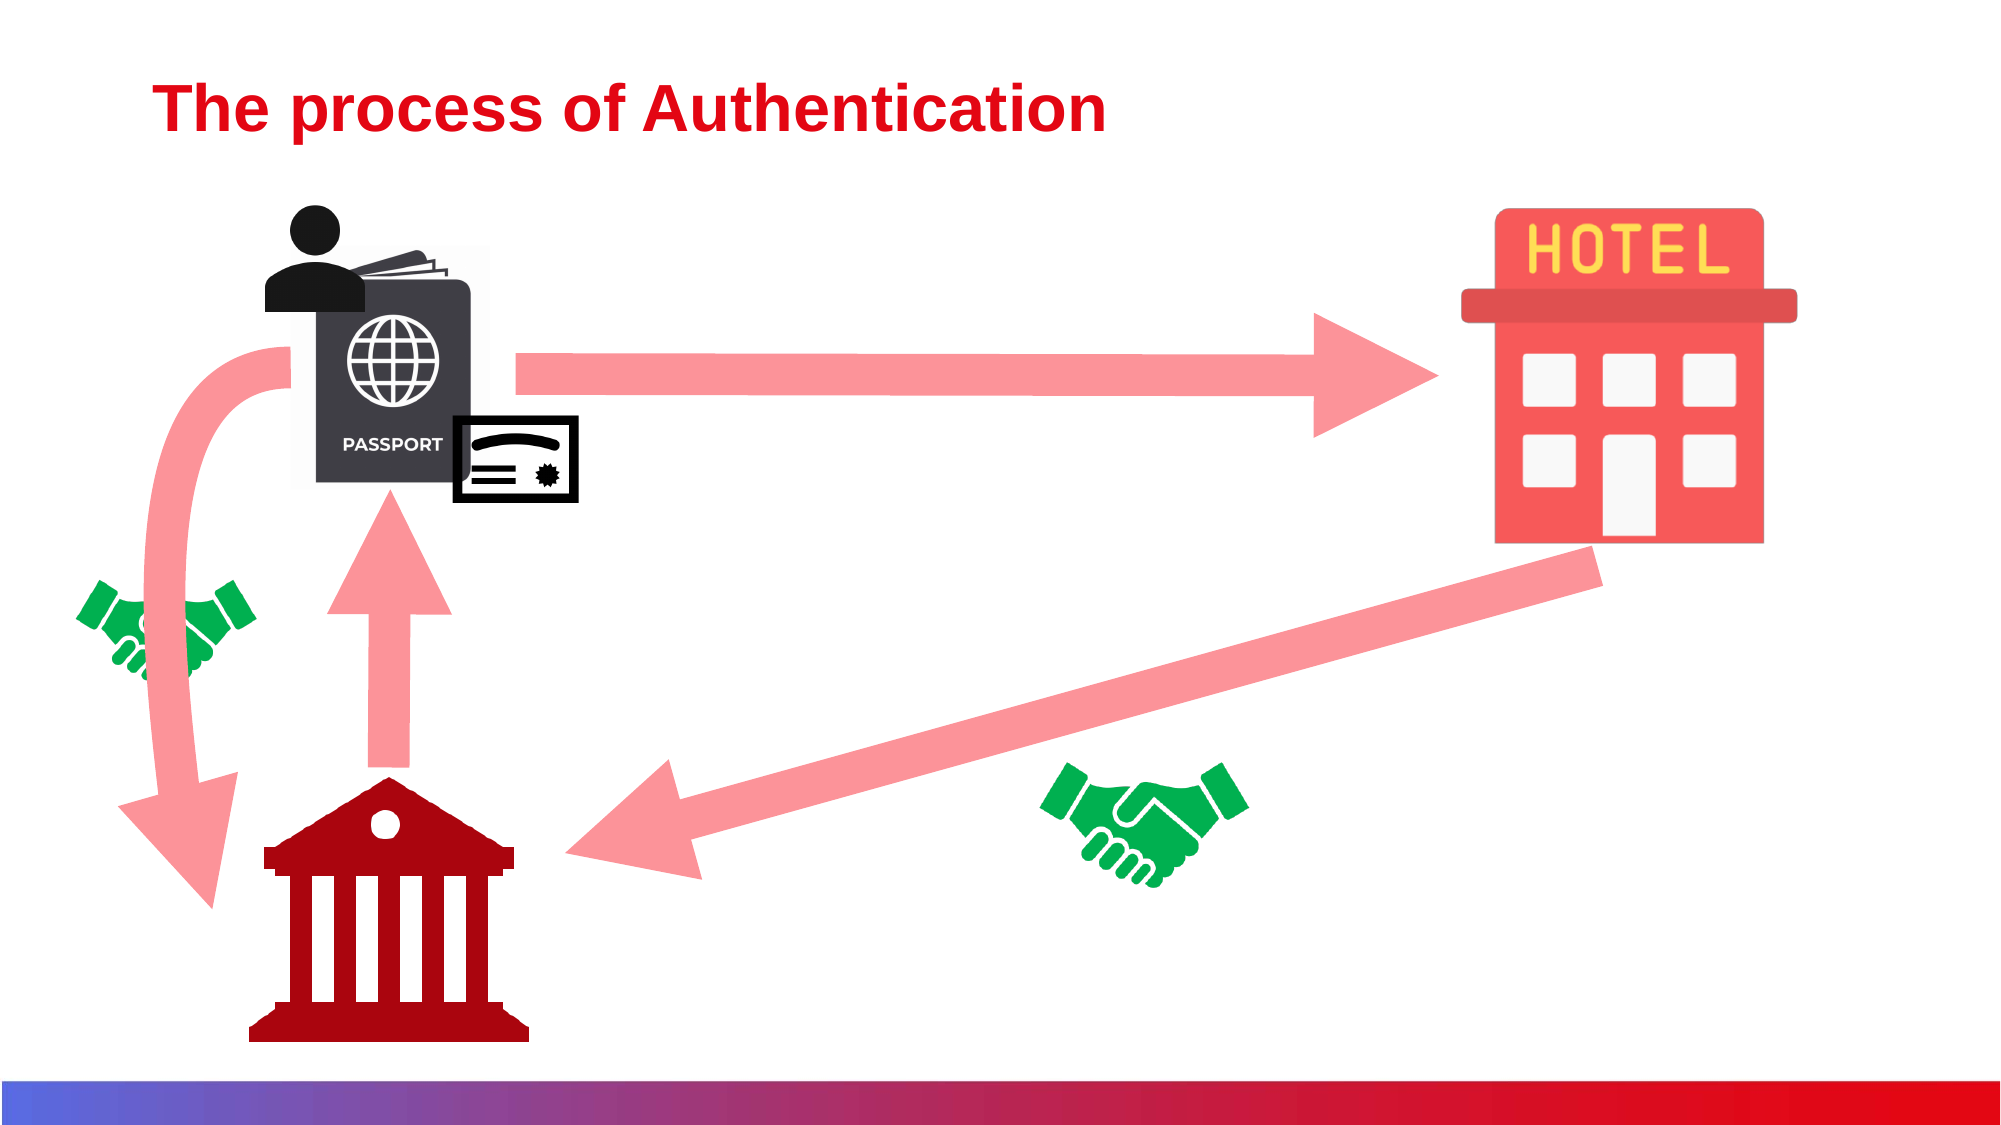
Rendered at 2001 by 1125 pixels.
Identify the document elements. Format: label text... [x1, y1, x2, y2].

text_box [212, 367, 291, 910]
title The process of Authentication [137, 66, 1863, 155]
picture [0, 0, 2001, 1125]
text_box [564, 565, 1598, 854]
